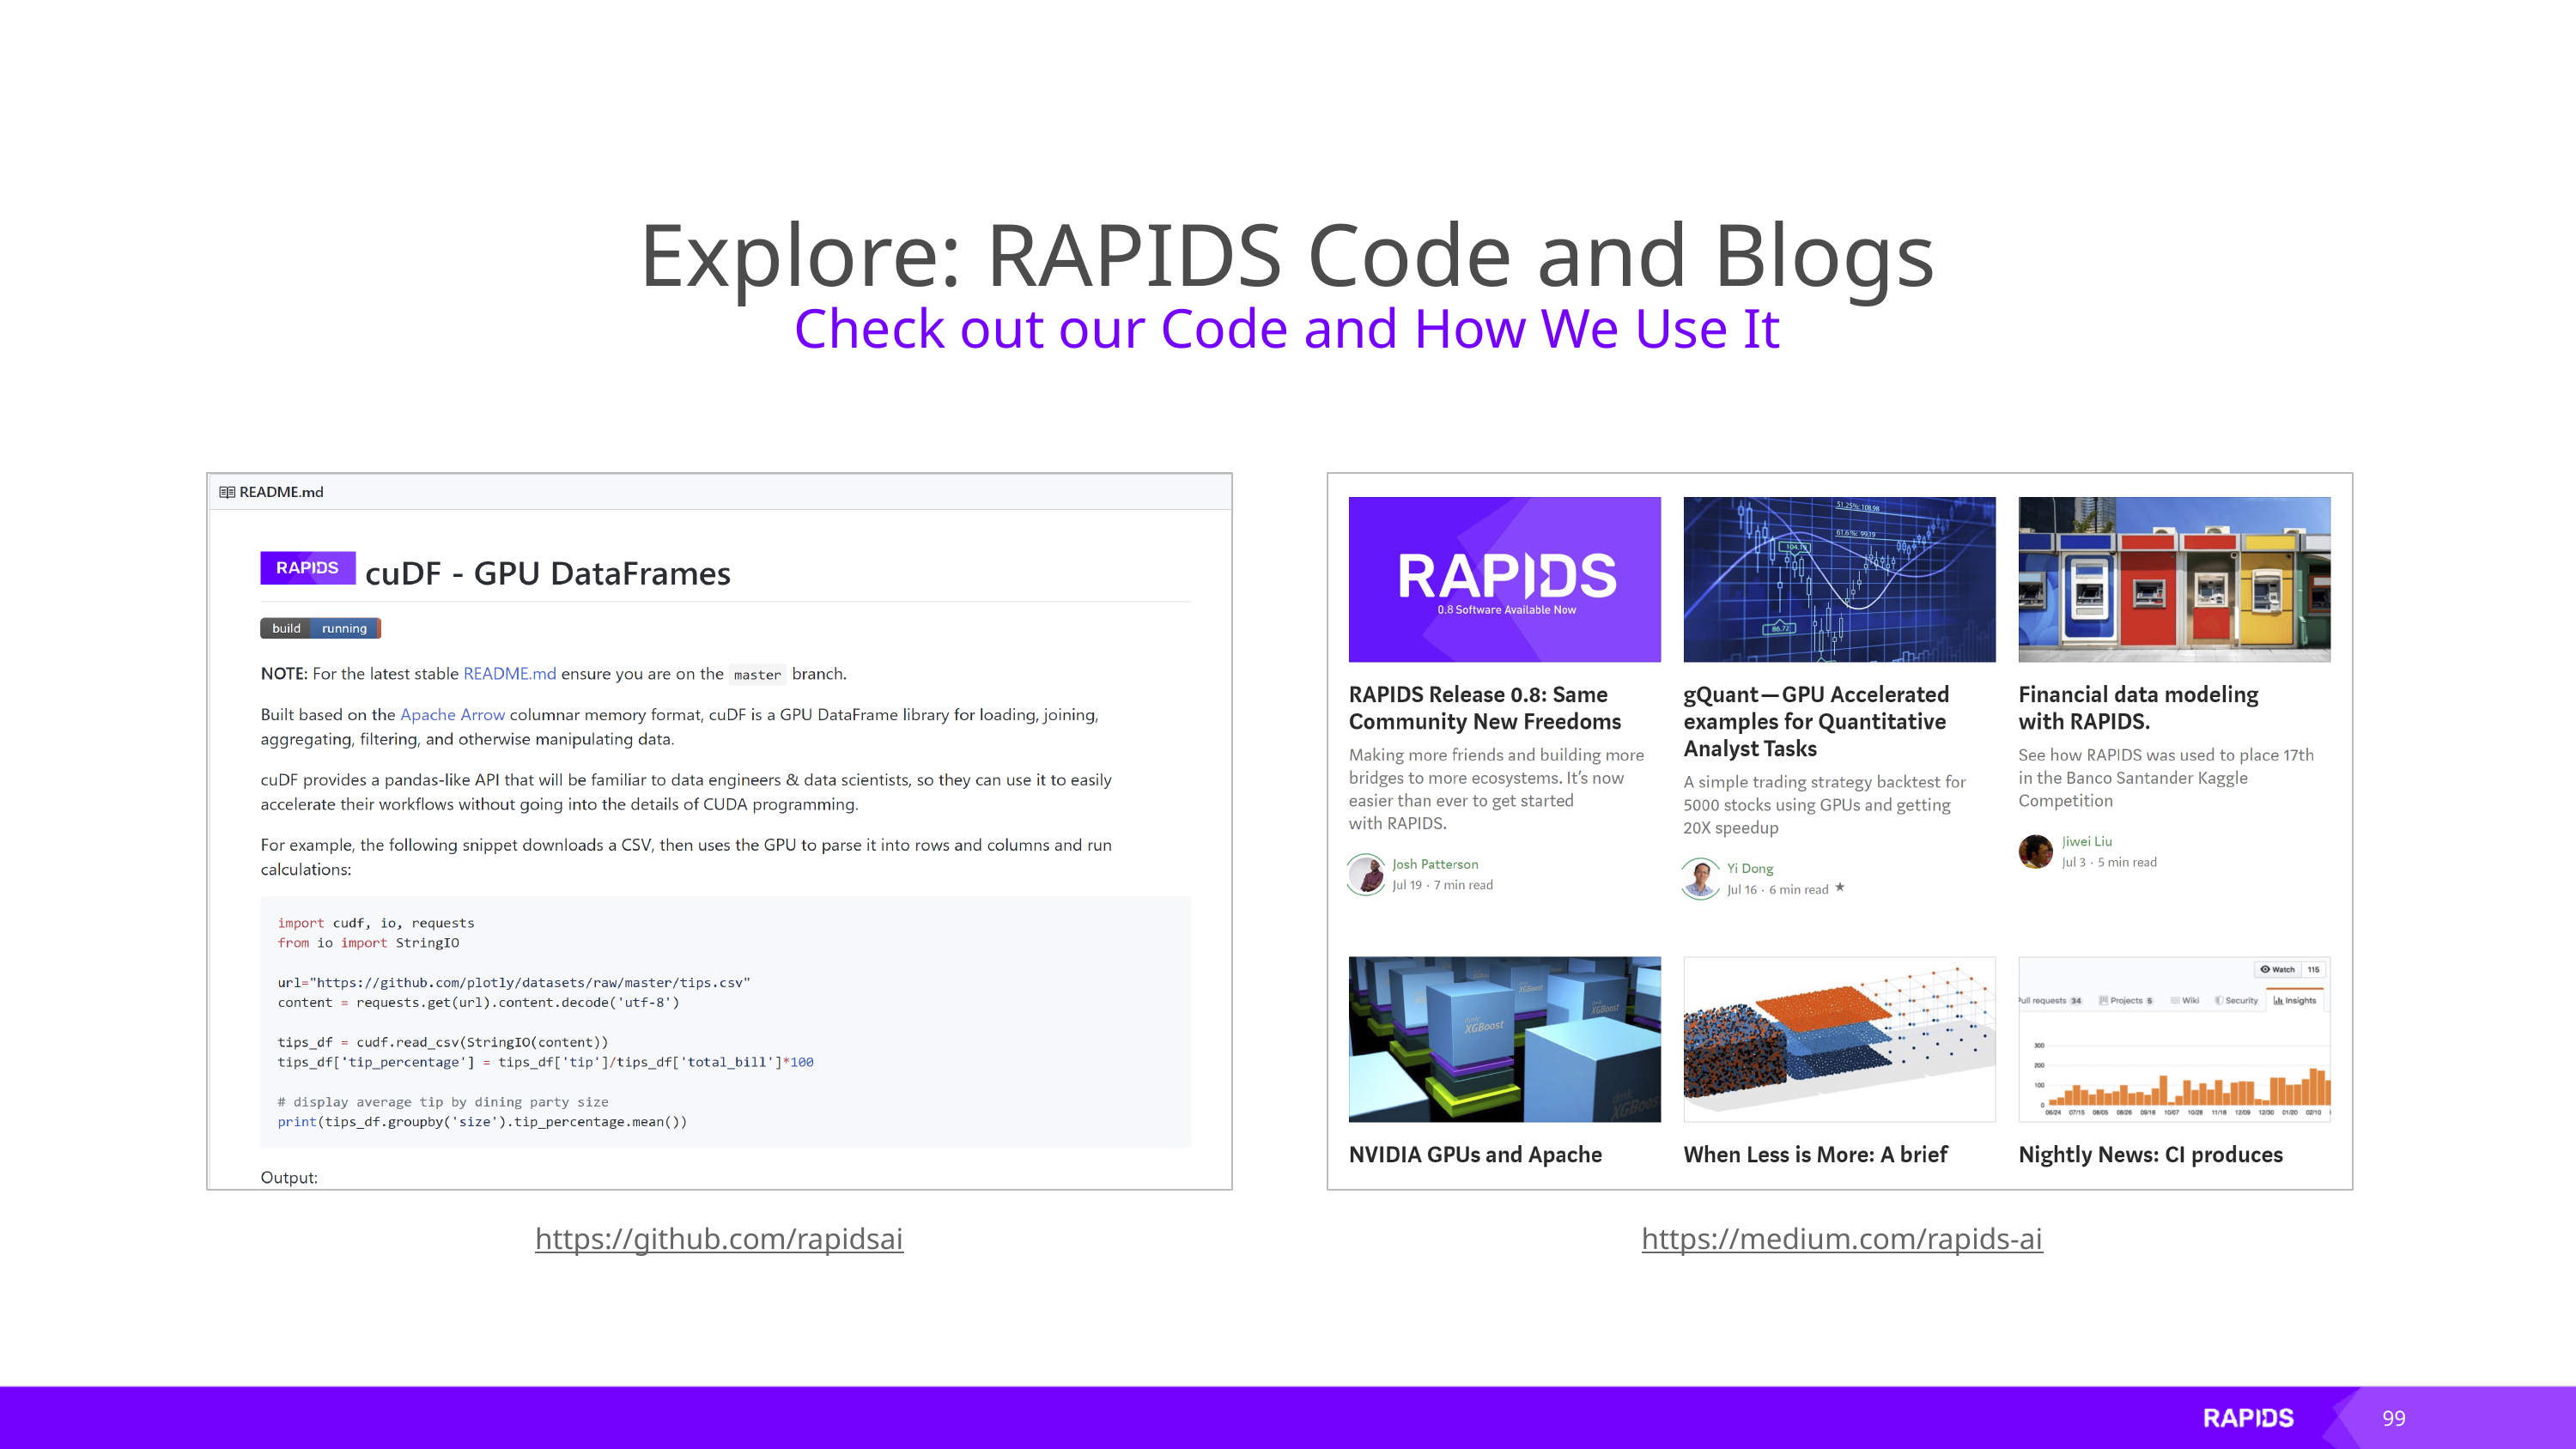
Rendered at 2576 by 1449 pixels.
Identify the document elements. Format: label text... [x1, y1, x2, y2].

picture [0, 0, 2576, 1449]
text_box [1327, 473, 2353, 1190]
title Explore: RAPIDS Code and Blogs [117, 173, 2459, 295]
text_box https://medium.com/rapids-ai [1444, 1199, 2241, 1276]
list Check out our Code and How We Use It [117, 295, 2459, 419]
text_box https://github.com/rapidsai [376, 1199, 1063, 1276]
